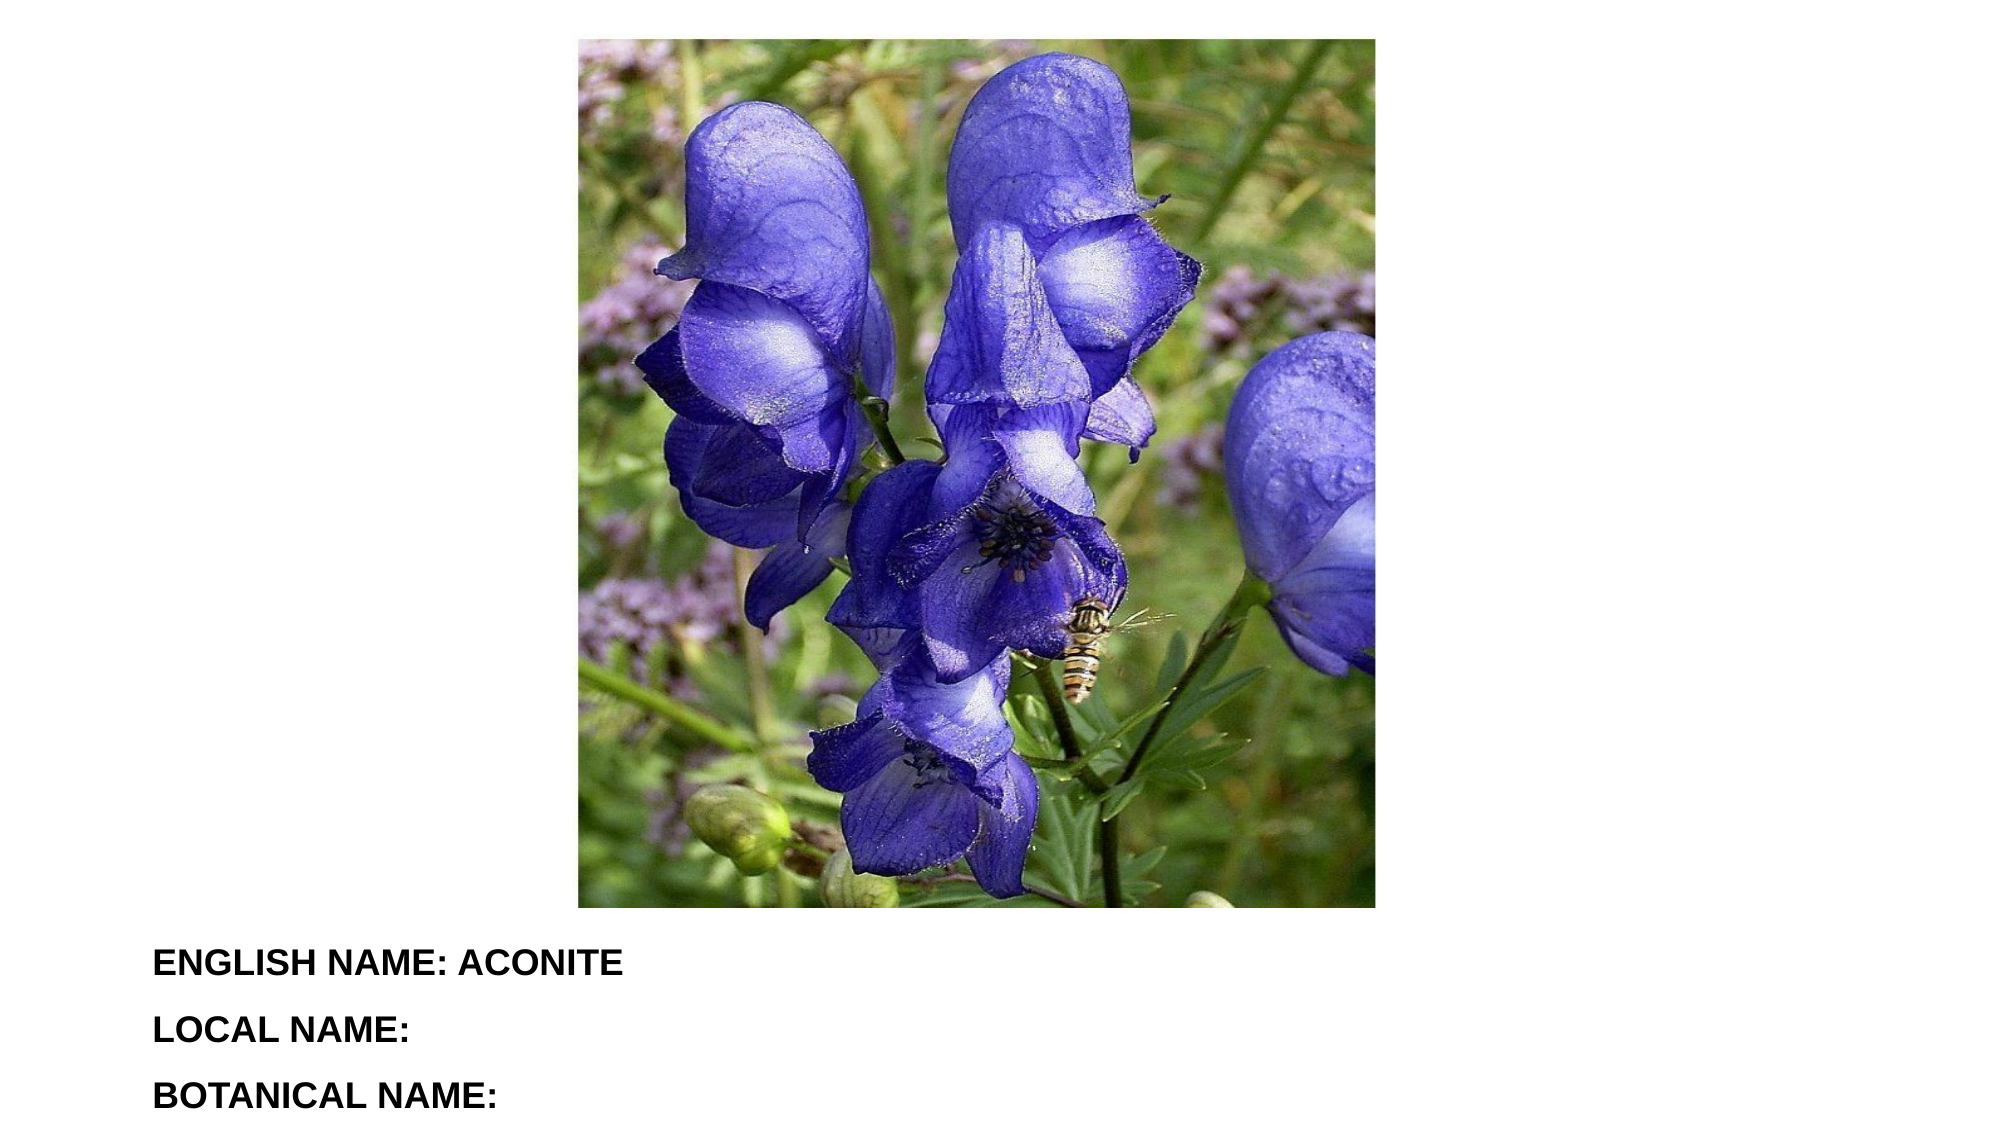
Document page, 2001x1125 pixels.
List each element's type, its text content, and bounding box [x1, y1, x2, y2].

title ENGLISH NAME: ACONITE LOCAL NAME: BOTANICAL NAME: [137, 907, 1863, 1125]
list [572, 34, 1378, 908]
